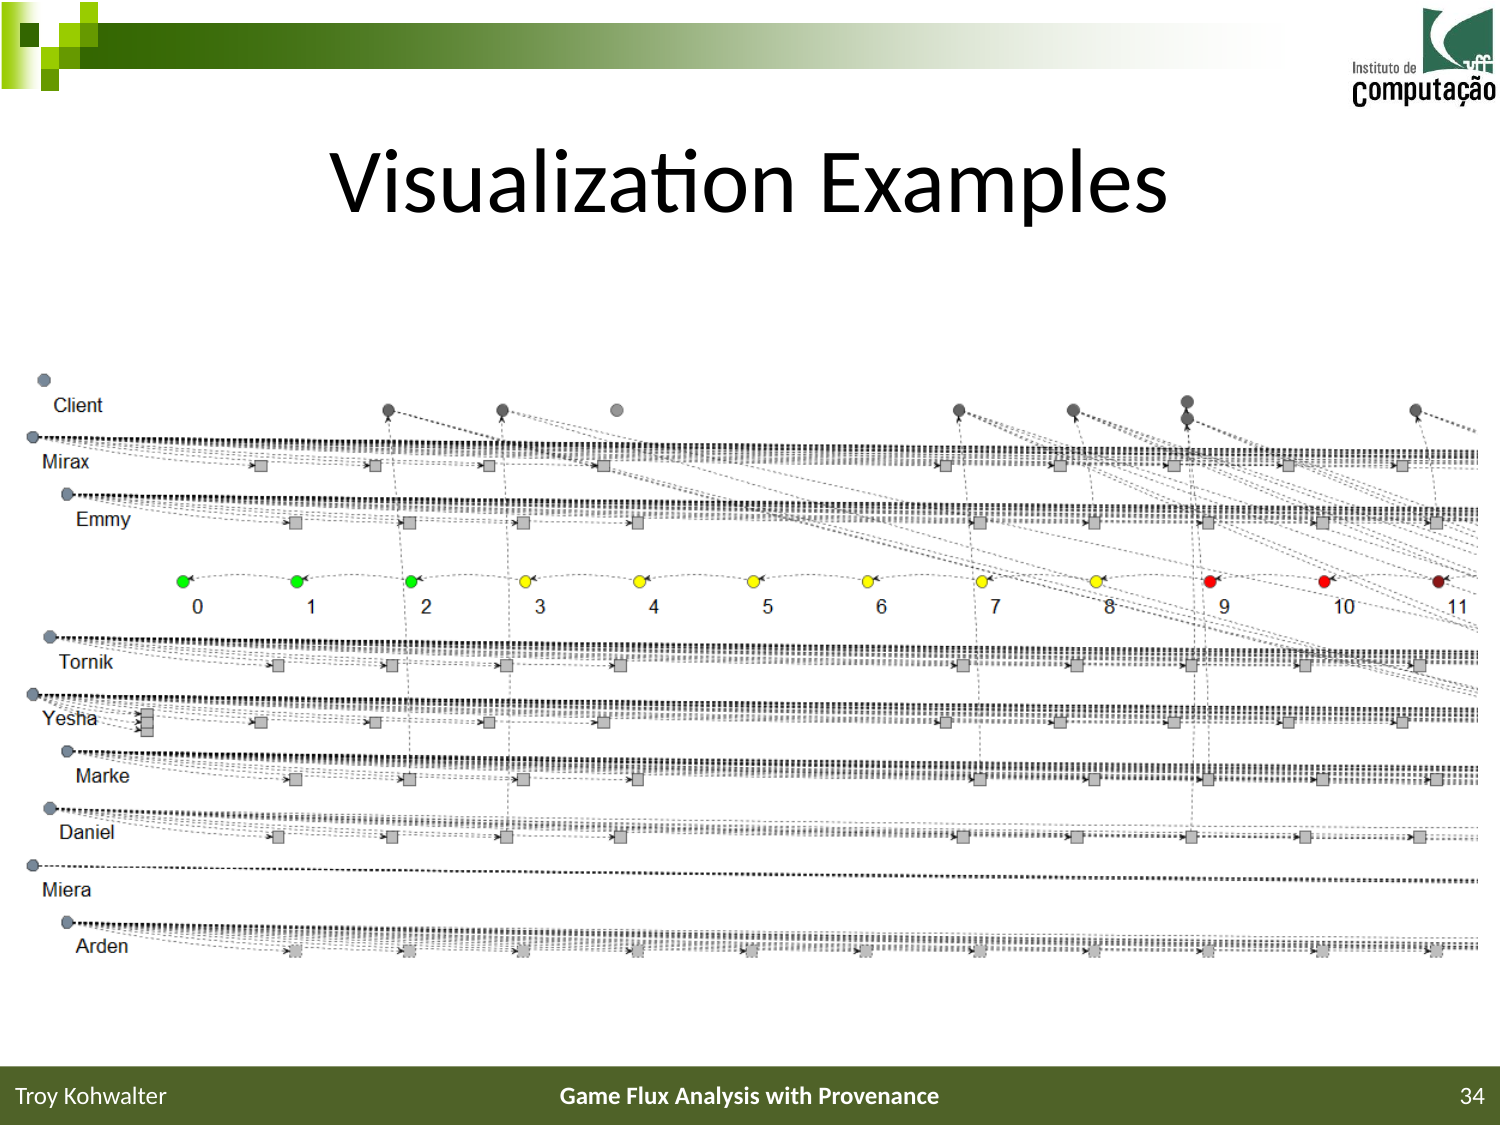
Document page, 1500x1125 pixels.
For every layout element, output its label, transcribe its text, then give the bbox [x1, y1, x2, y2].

footer Game Flux Analysis with Provenance [512, 1065, 988, 1125]
slide_number 34 [1149, 1065, 1500, 1125]
title Visualization Examples [75, 82, 1425, 270]
slide_number Troy Kohwalter [0, 1065, 350, 1125]
picture [21, 368, 1478, 965]
